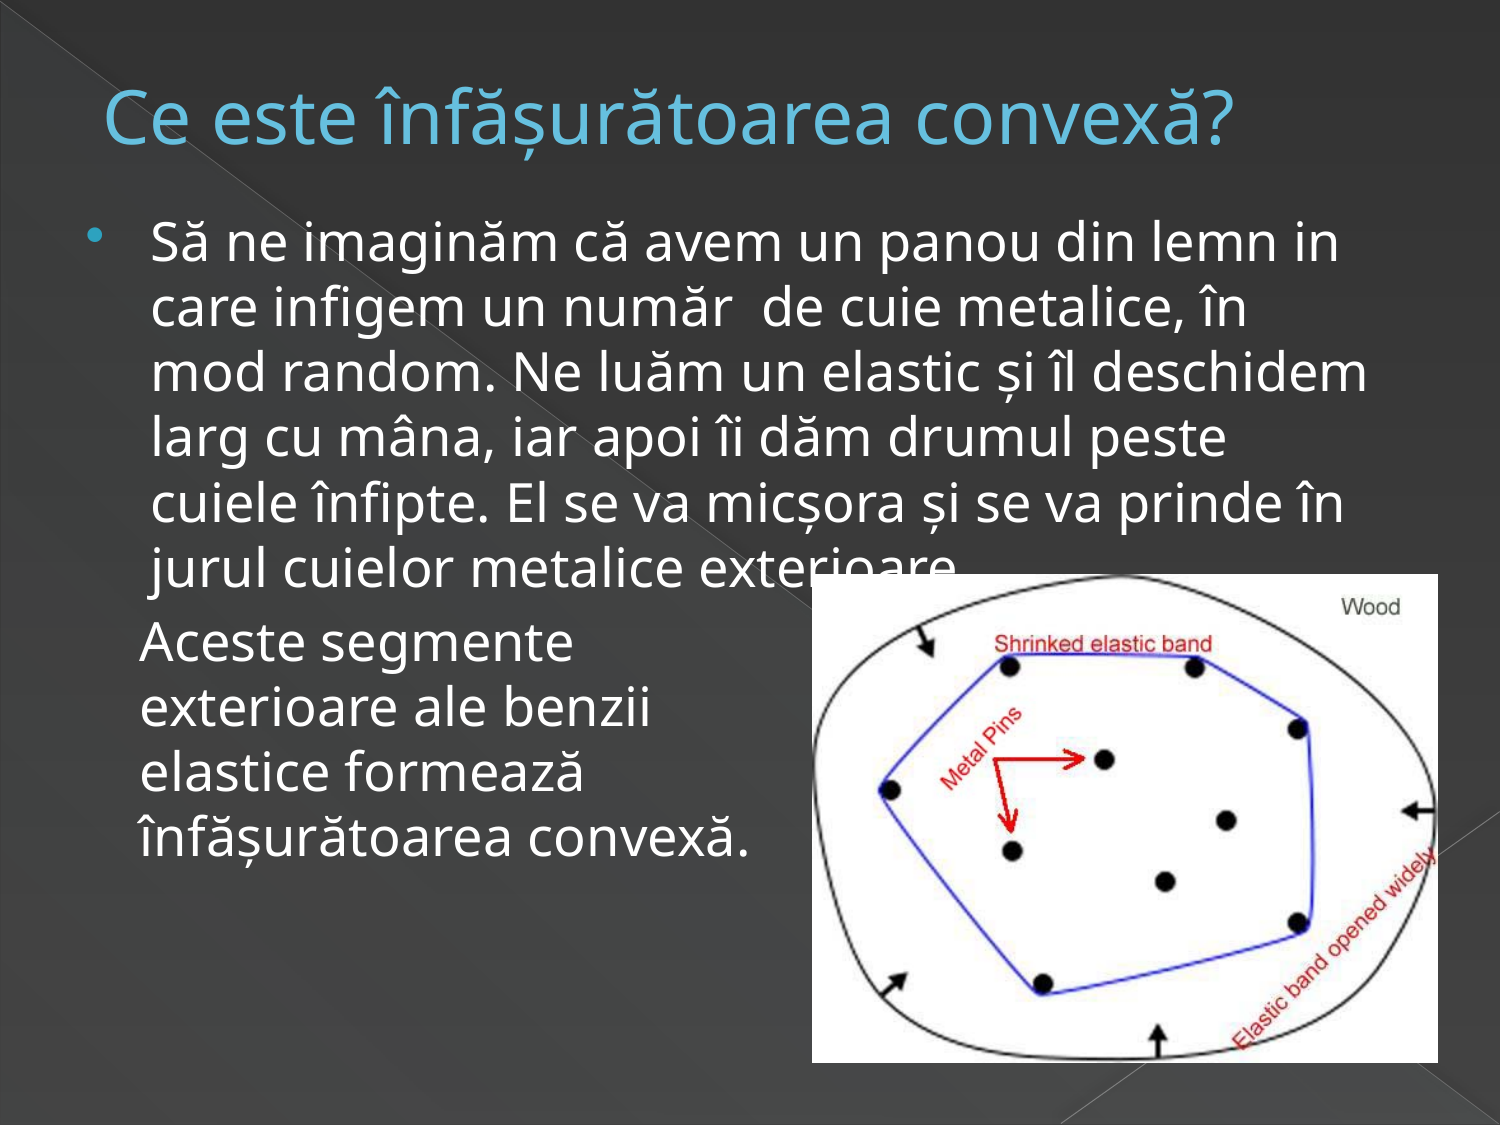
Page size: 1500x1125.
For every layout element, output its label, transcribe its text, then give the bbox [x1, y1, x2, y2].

title Ce este înfășurătoarea convexă? [87, 0, 1438, 230]
list Să ne imaginăm că avem un panou din lemn in care infigem un număr de cuie metalice, în mod random. Ne luăm un elastic și îl deschidem larg cu mâna, iar apoi îi dăm drumul peste cuiele înfipte. El se va micșora și se va prinde în jurul cuielor metalice exterioare. [62, 200, 1388, 943]
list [812, 574, 1438, 1063]
text_box Aceste segmente exterioare ale benzii elastice formează înfășurătoarea convexă. [125, 599, 802, 875]
